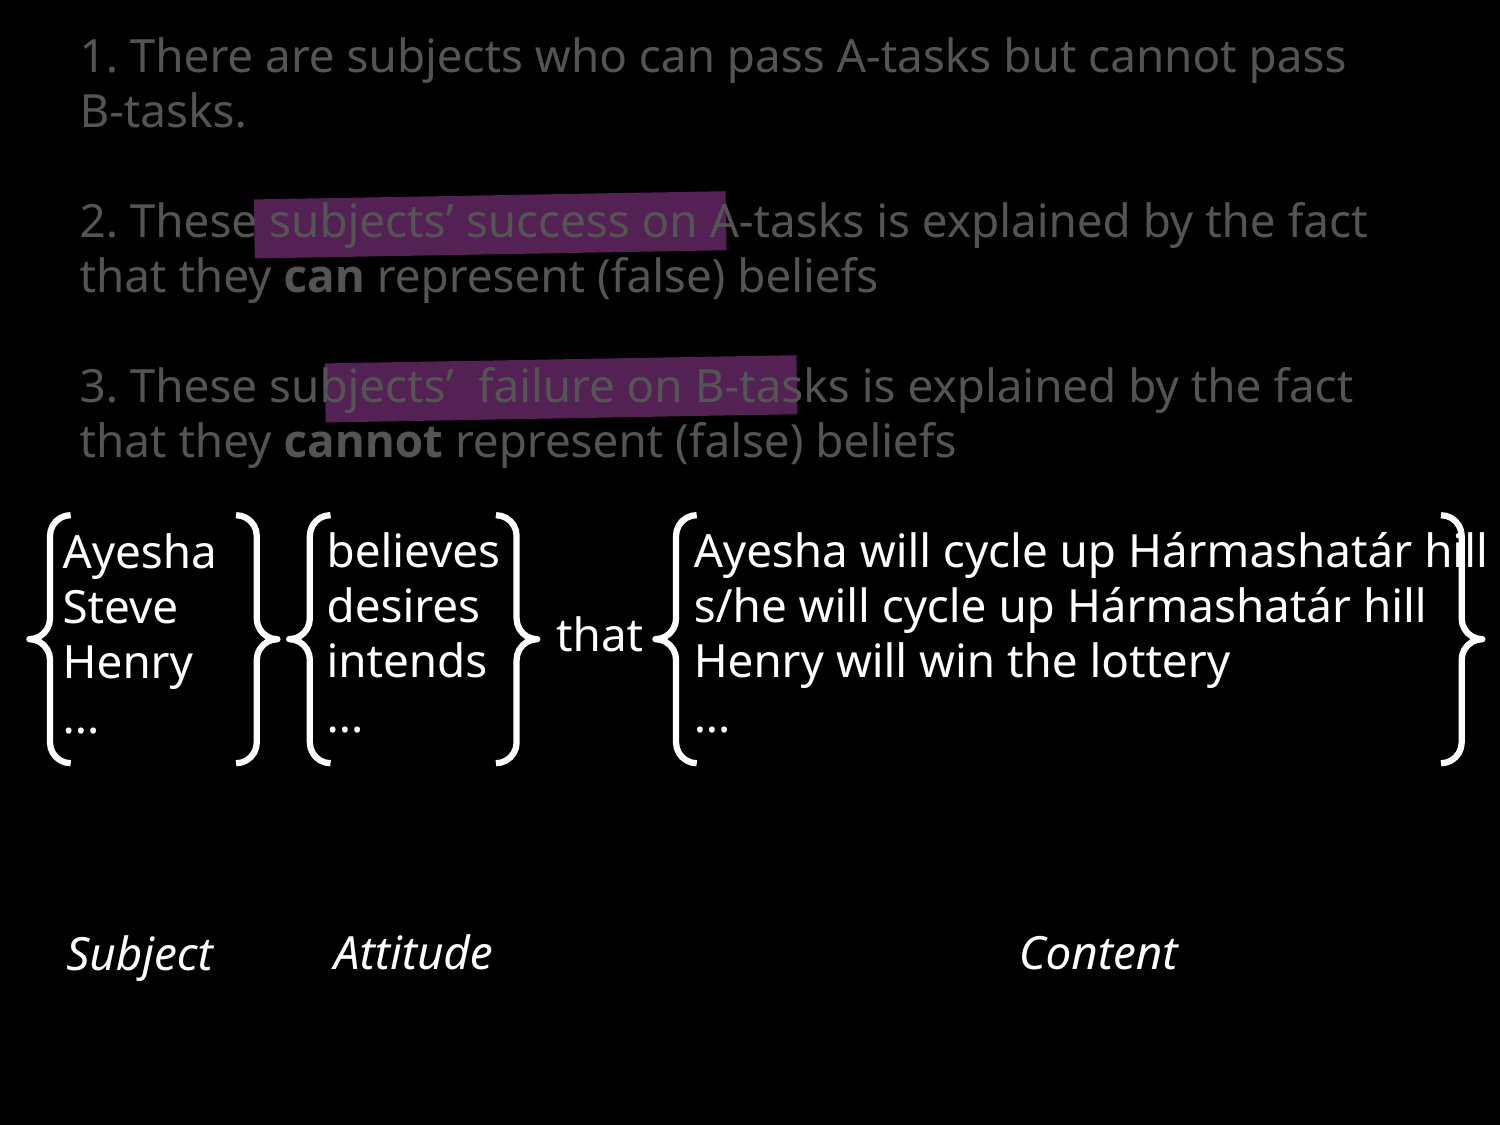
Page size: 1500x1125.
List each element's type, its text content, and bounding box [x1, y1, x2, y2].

text_box Content [667, 916, 1500, 986]
text_box 1. There are subjects who can pass A-tasks but cannot pass B-tasks. 2. These subjects’ success on A-tasks is explained by the fact that they can represent (false) beliefs 3. These subjects’ failure on B-tasks is explained by the fact that they cannot represent (false) beliefs [64, 480, 1412, 529]
text_box [29, 629, 47, 650]
text_box Ayesha will cycle up Hármashatár hill s/he will cycle up Hármashatár hill Henry will win the lottery ... [679, 514, 1500, 749]
text_box Attitude [319, 916, 508, 986]
text_box [51, 529, 278, 764]
text_box [655, 529, 1461, 764]
text_box Ayesha Steve Henry ... [47, 515, 232, 750]
text_box [289, 529, 538, 764]
text_box Subject [51, 917, 228, 987]
text_box that [541, 597, 658, 668]
text_box [0, 0, 1459, 480]
